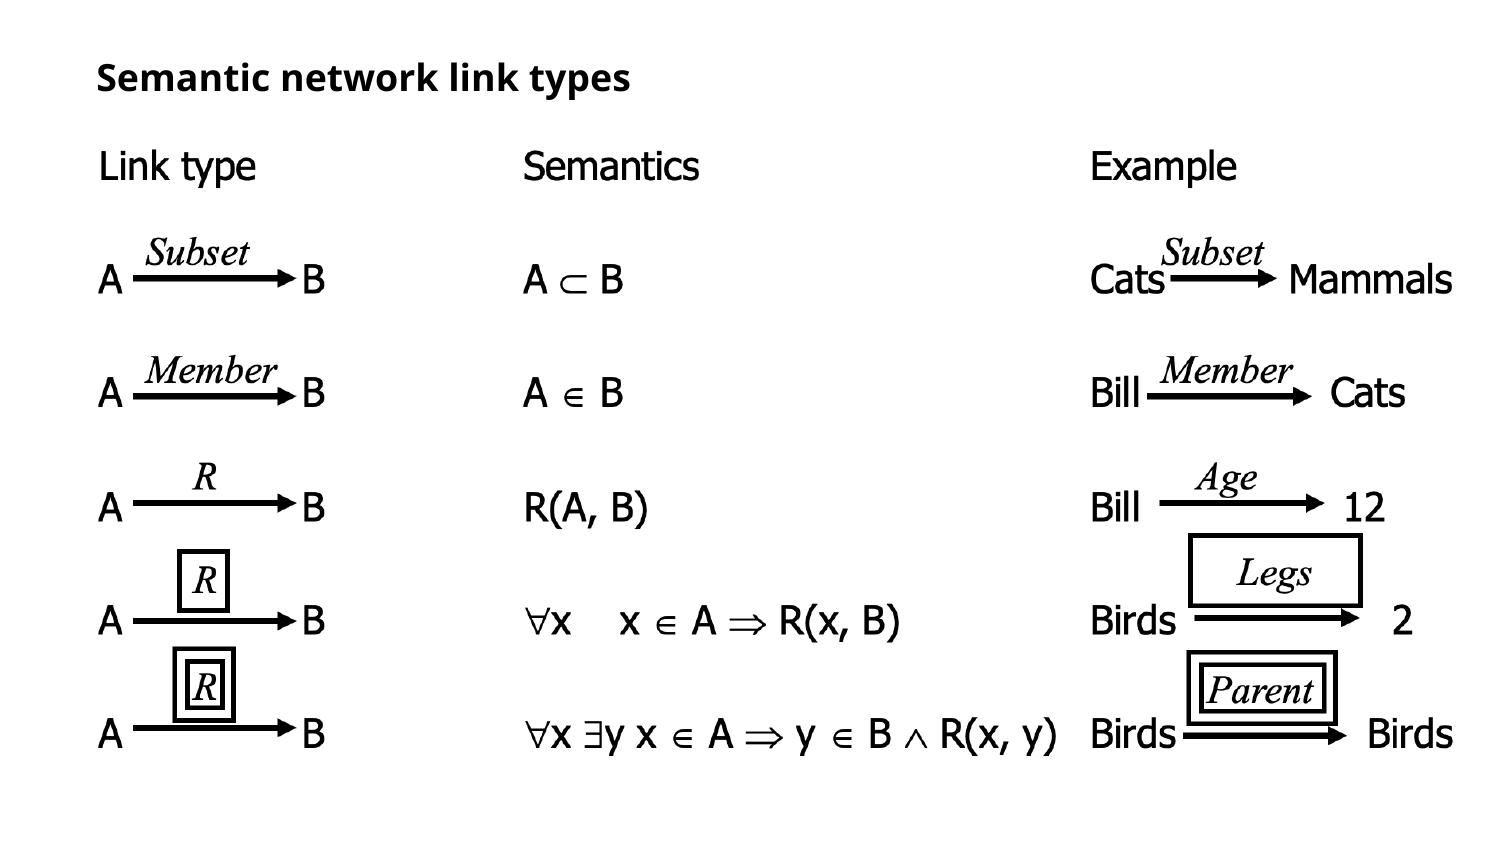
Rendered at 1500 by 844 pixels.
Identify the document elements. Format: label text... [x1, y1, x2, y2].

title Semantic network link types [81, 22, 1419, 107]
picture [74, 109, 1471, 780]
